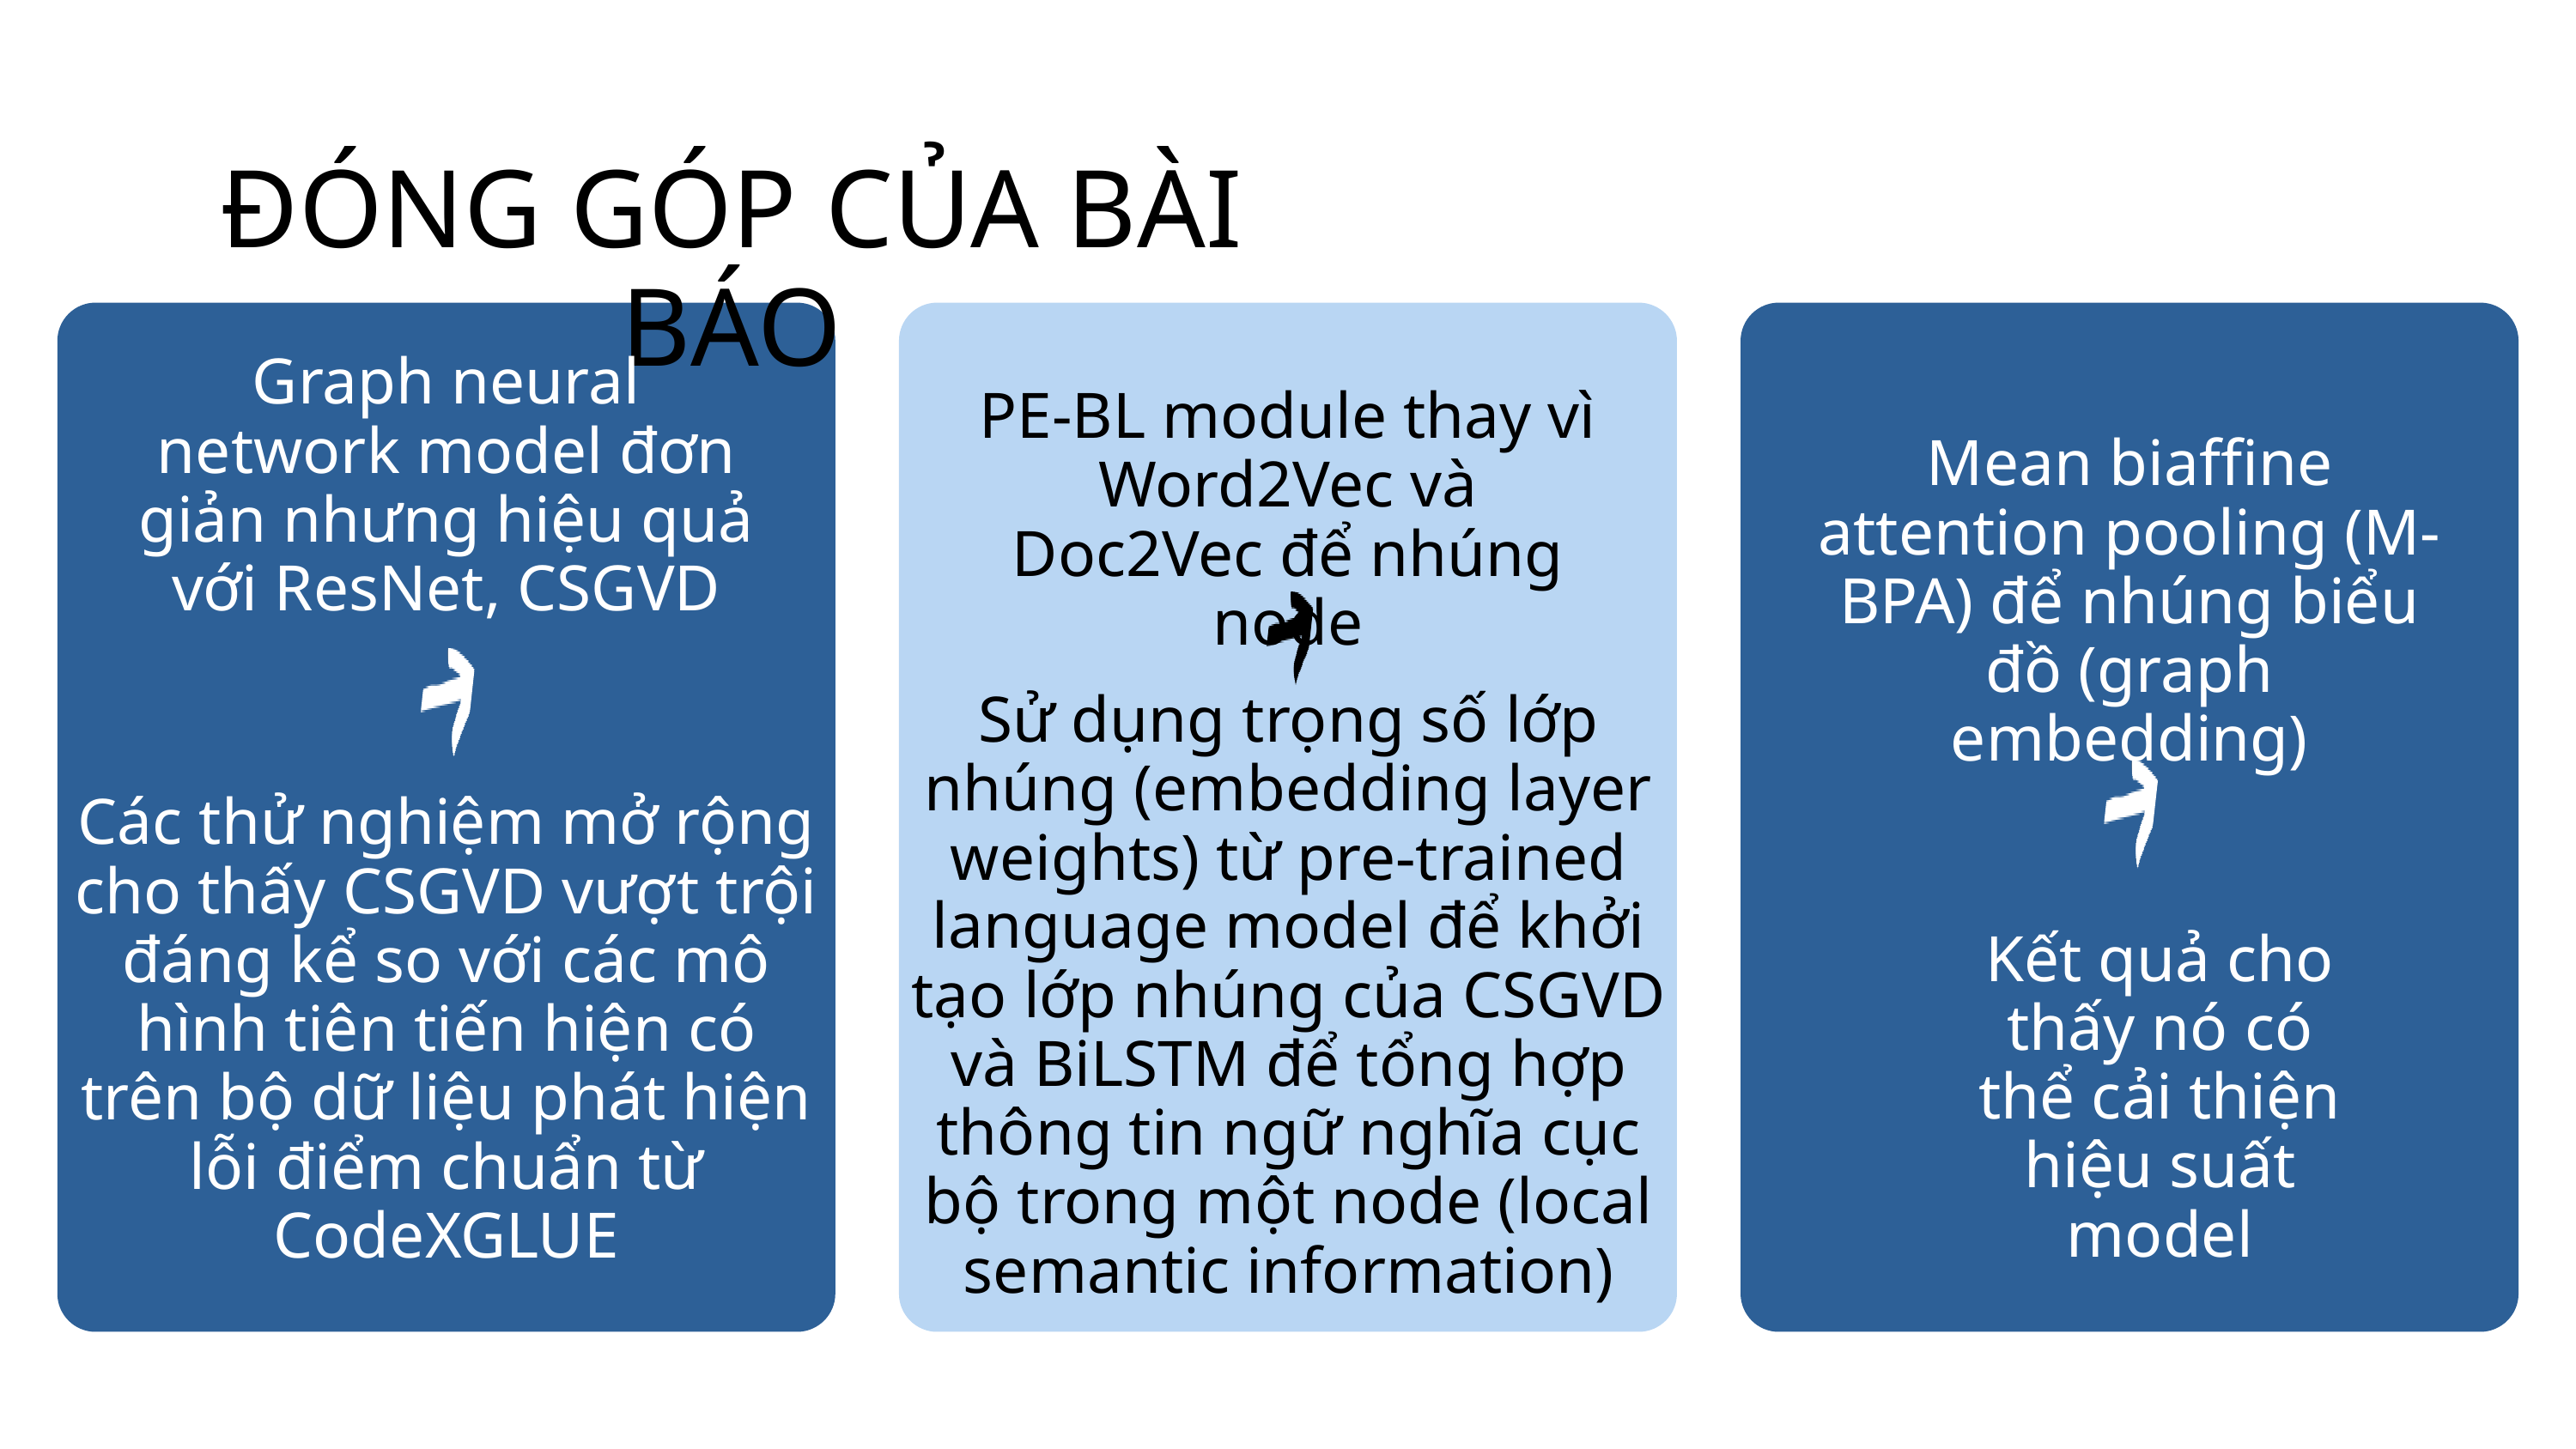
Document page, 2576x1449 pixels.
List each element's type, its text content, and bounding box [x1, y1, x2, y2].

text_box ĐÓNG GÓP CỦA BÀI BÁO [144, 151, 1318, 388]
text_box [898, 302, 1678, 1332]
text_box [1740, 302, 2519, 1332]
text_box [57, 302, 836, 1332]
